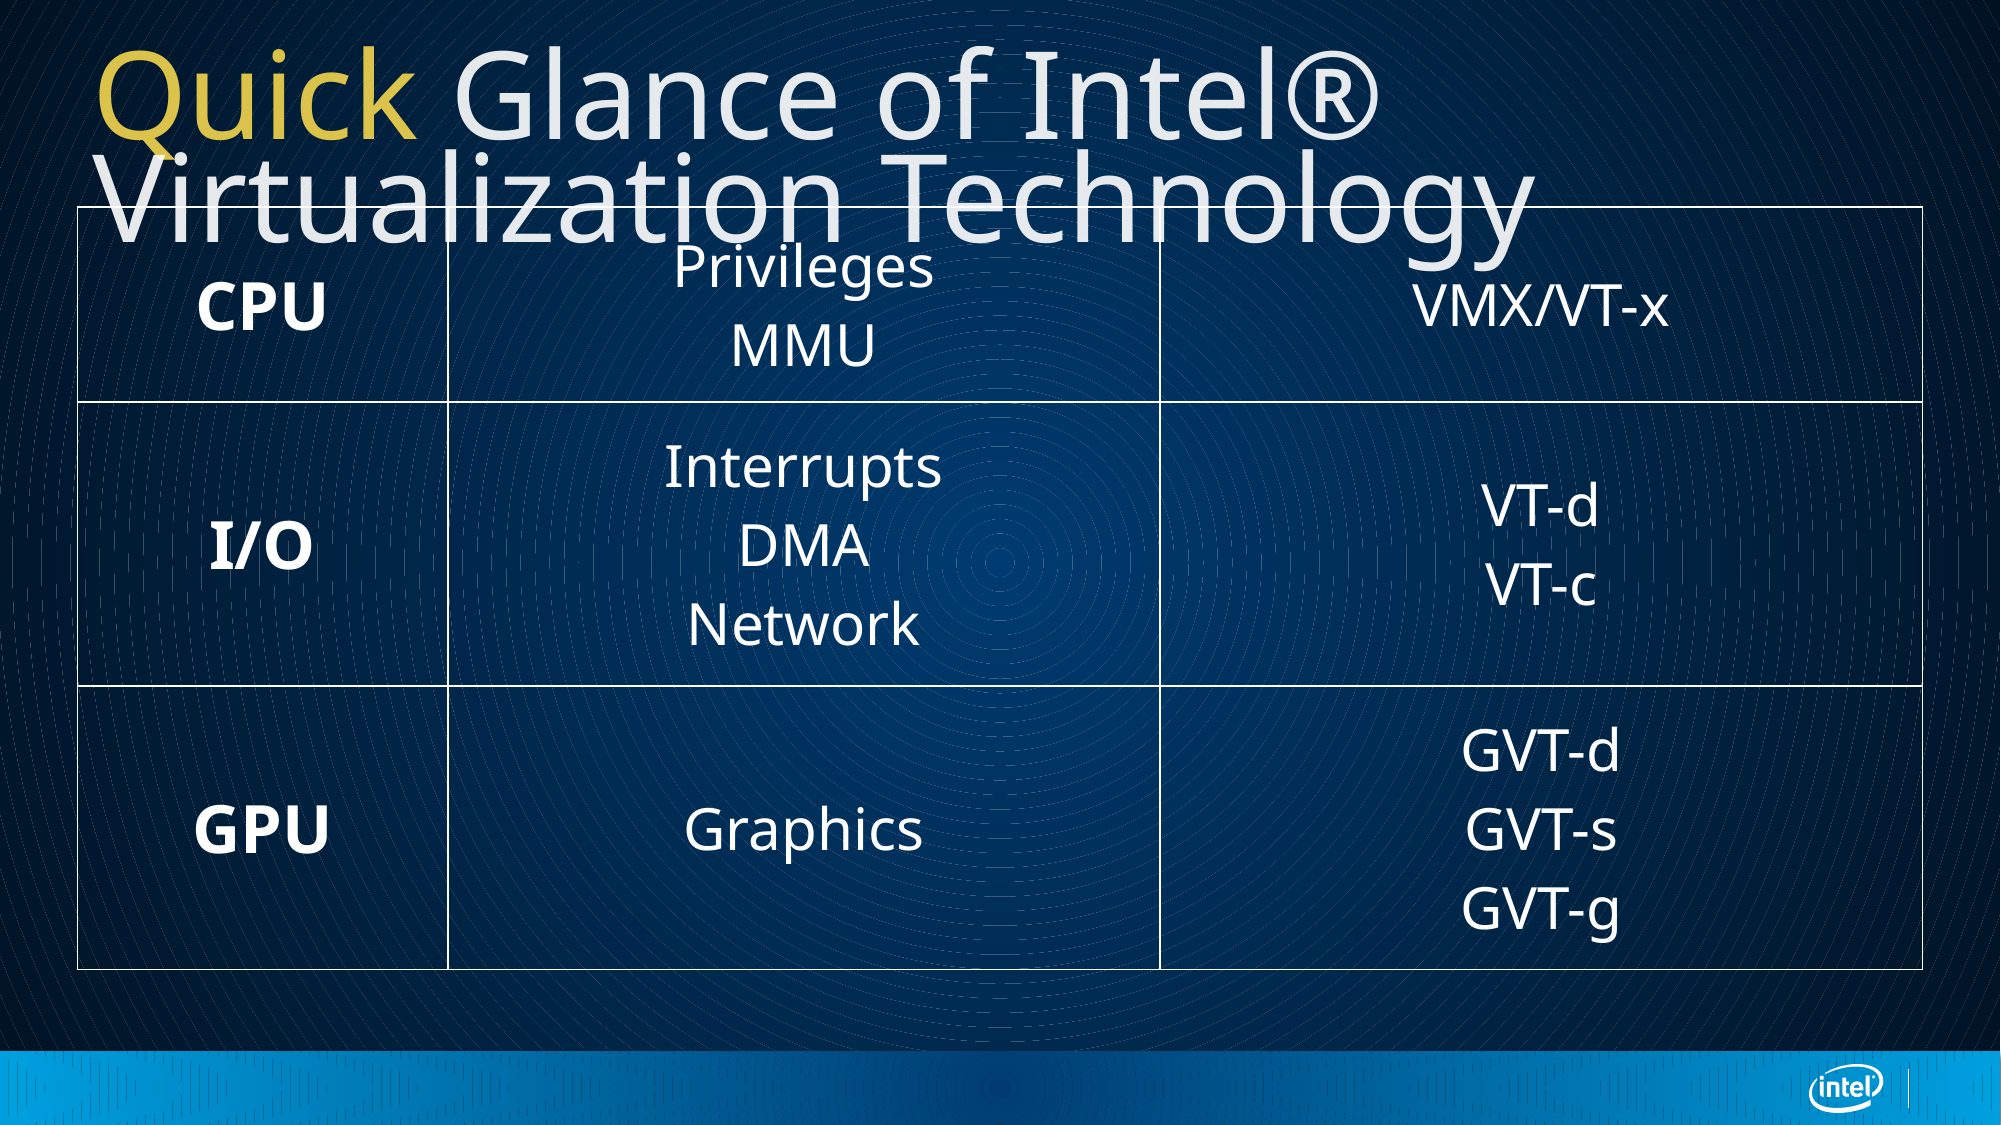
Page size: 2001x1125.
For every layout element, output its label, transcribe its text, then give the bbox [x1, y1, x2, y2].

table_cell Graphics [449, 687, 1159, 969]
table_header Privileges MMU [449, 208, 1159, 401]
table_cell GVT-d GVT-s GVT-g [1161, 687, 1922, 969]
table_cell I/O [78, 403, 447, 685]
table_cell GPU [78, 687, 447, 969]
table_cell VT-d VT-c [1161, 403, 1922, 685]
table_cell Interrupts DMA Network [449, 403, 1159, 685]
table_header VMX/VT-x [1161, 208, 1922, 401]
title Quick Glance of Intel® Virtualization Technology [77, 49, 1923, 169]
table_header CPU [78, 208, 447, 401]
